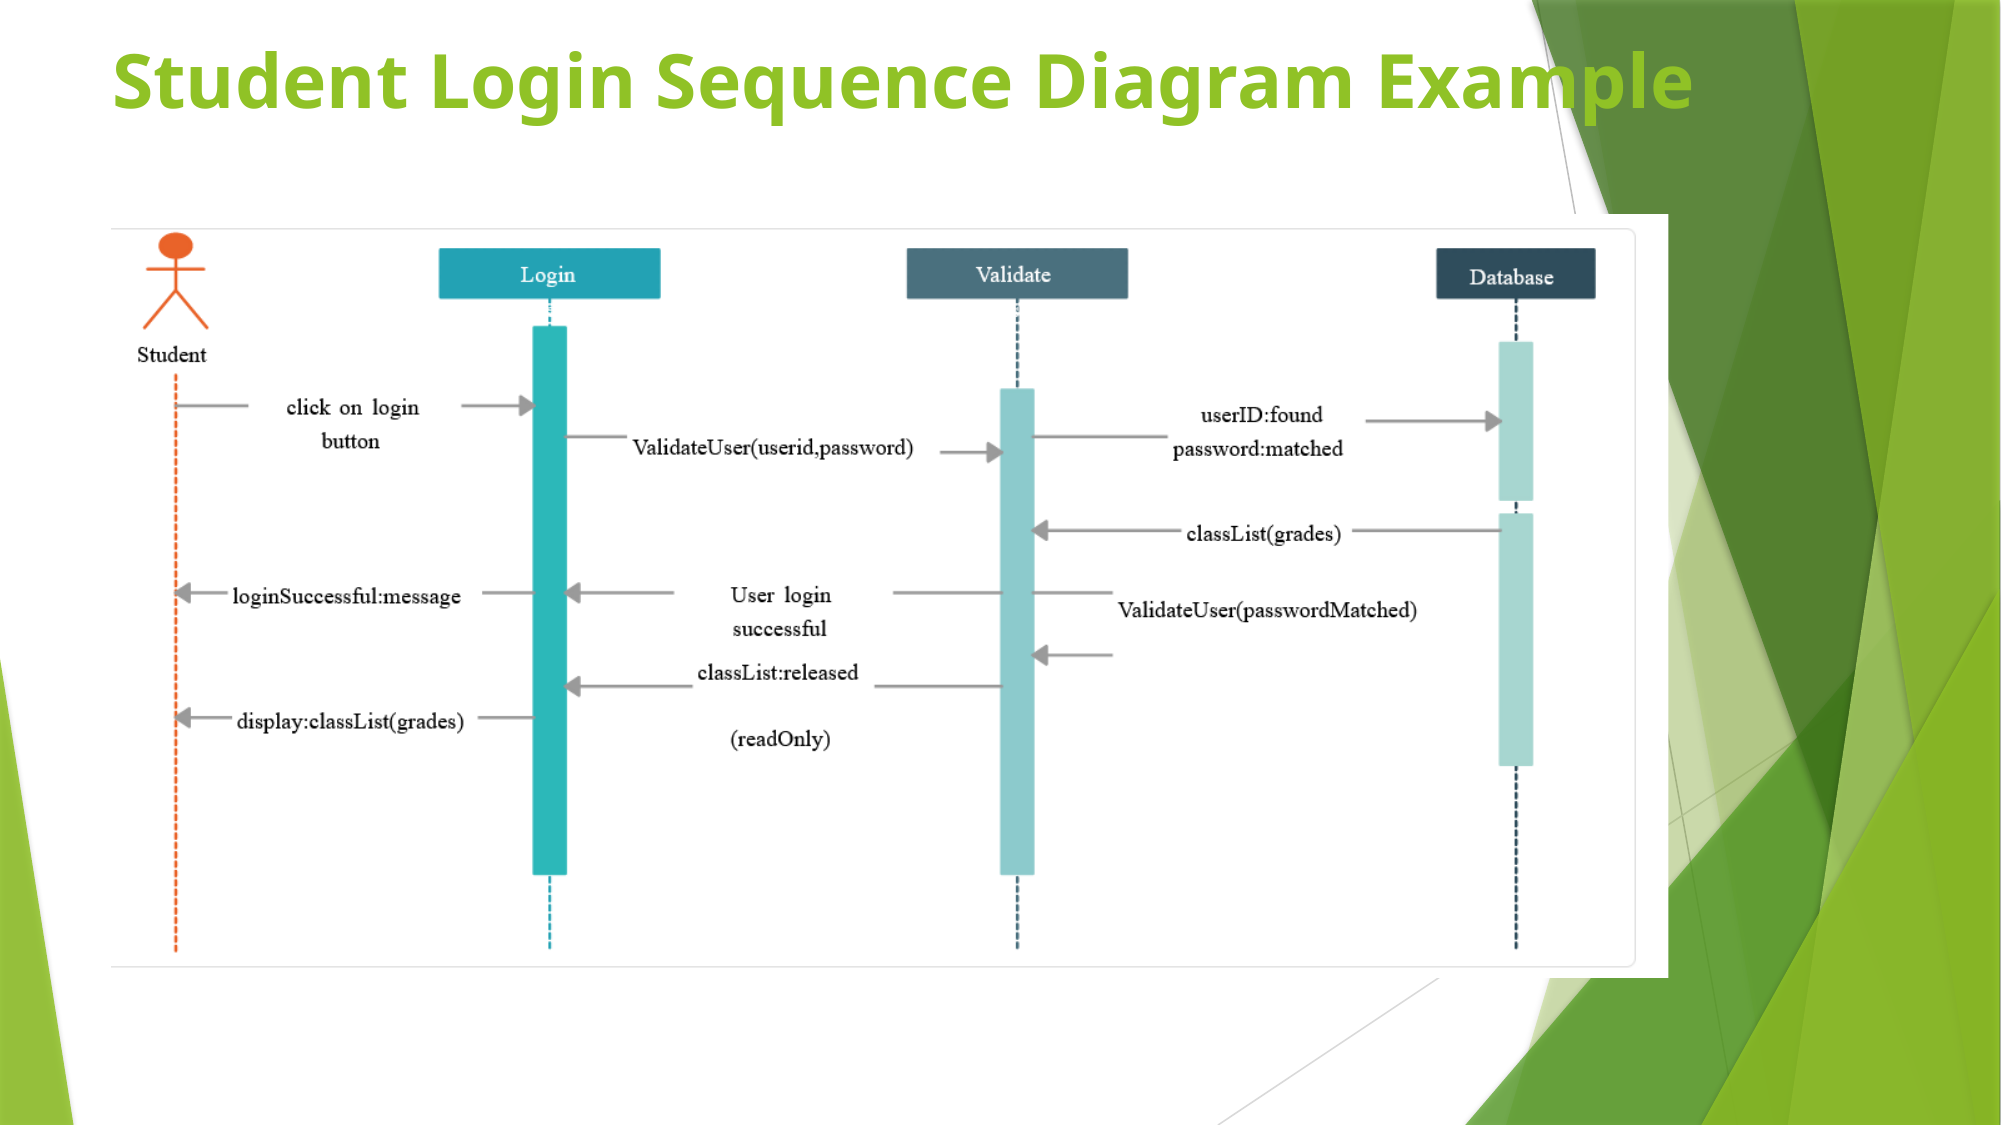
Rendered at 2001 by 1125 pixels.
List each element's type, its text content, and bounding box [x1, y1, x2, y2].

picture [110, 213, 1669, 979]
title Student Login Sequence Diagram Example [97, 25, 1903, 243]
